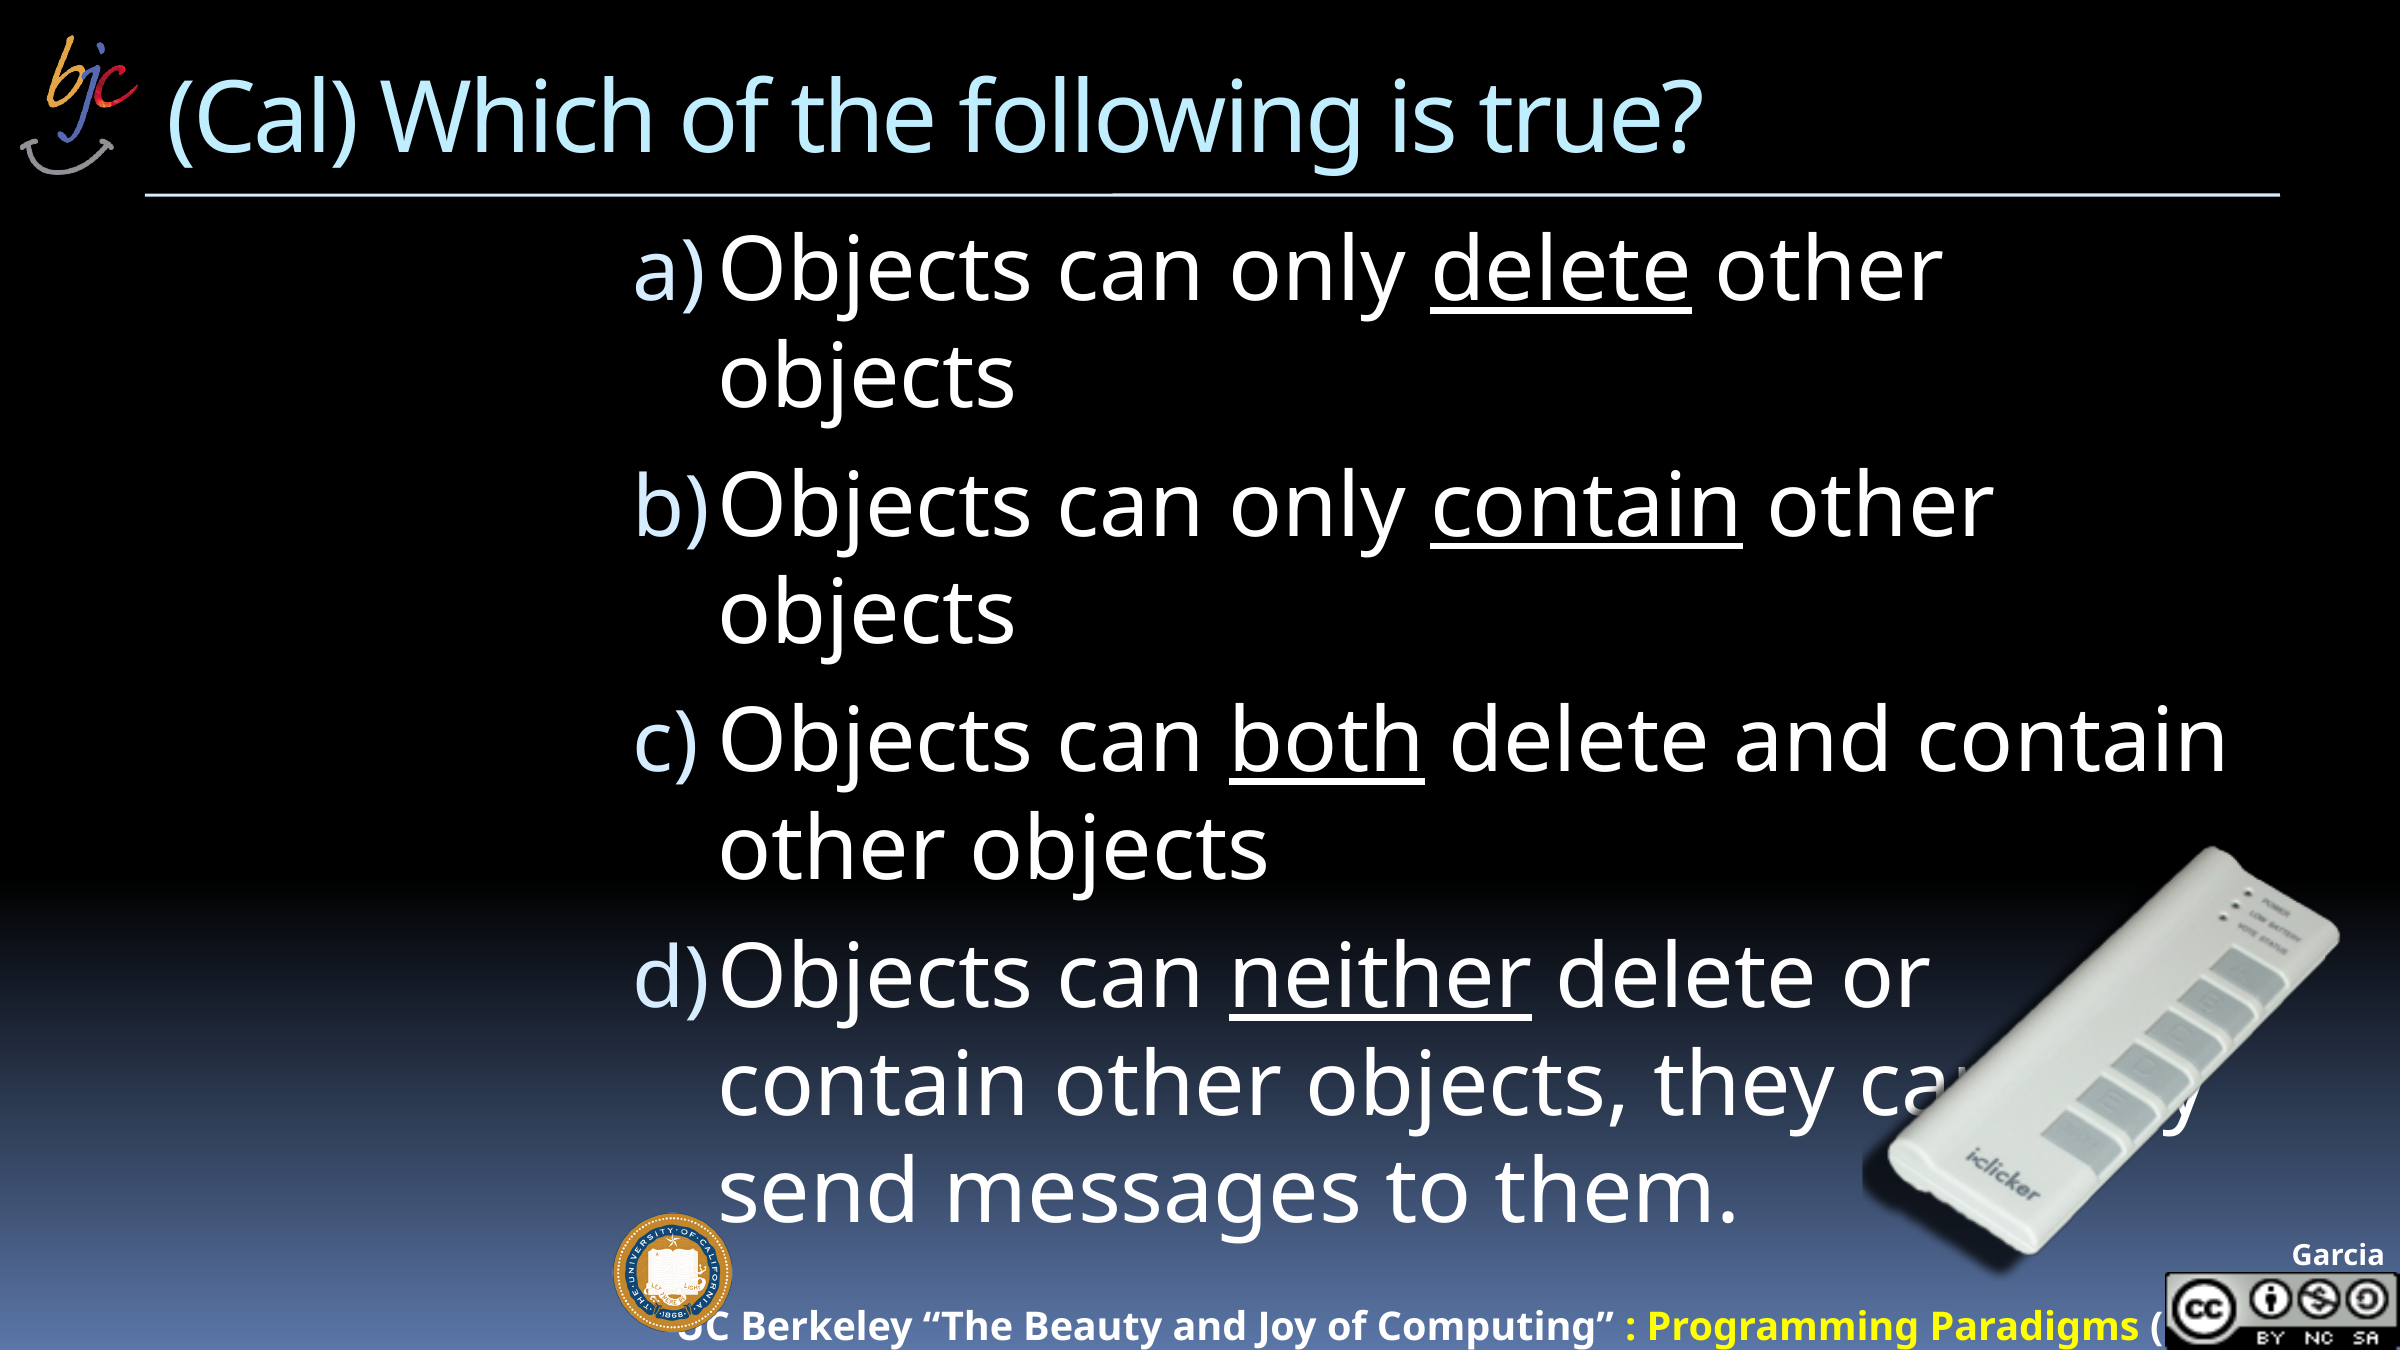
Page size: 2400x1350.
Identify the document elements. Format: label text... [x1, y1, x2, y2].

list Objects can only delete other objects Objects can only contain other objects Objects can both delete and contain other objects Objects can neither delete or contain other objects, they can only send messages to them. [599, 199, 2288, 1138]
title (Cal) Which of the following is true? [144, 41, 2288, 192]
picture [612, 1212, 733, 1333]
picture [1861, 839, 2350, 1284]
picture [2165, 1272, 2400, 1350]
picture [19, 35, 138, 175]
